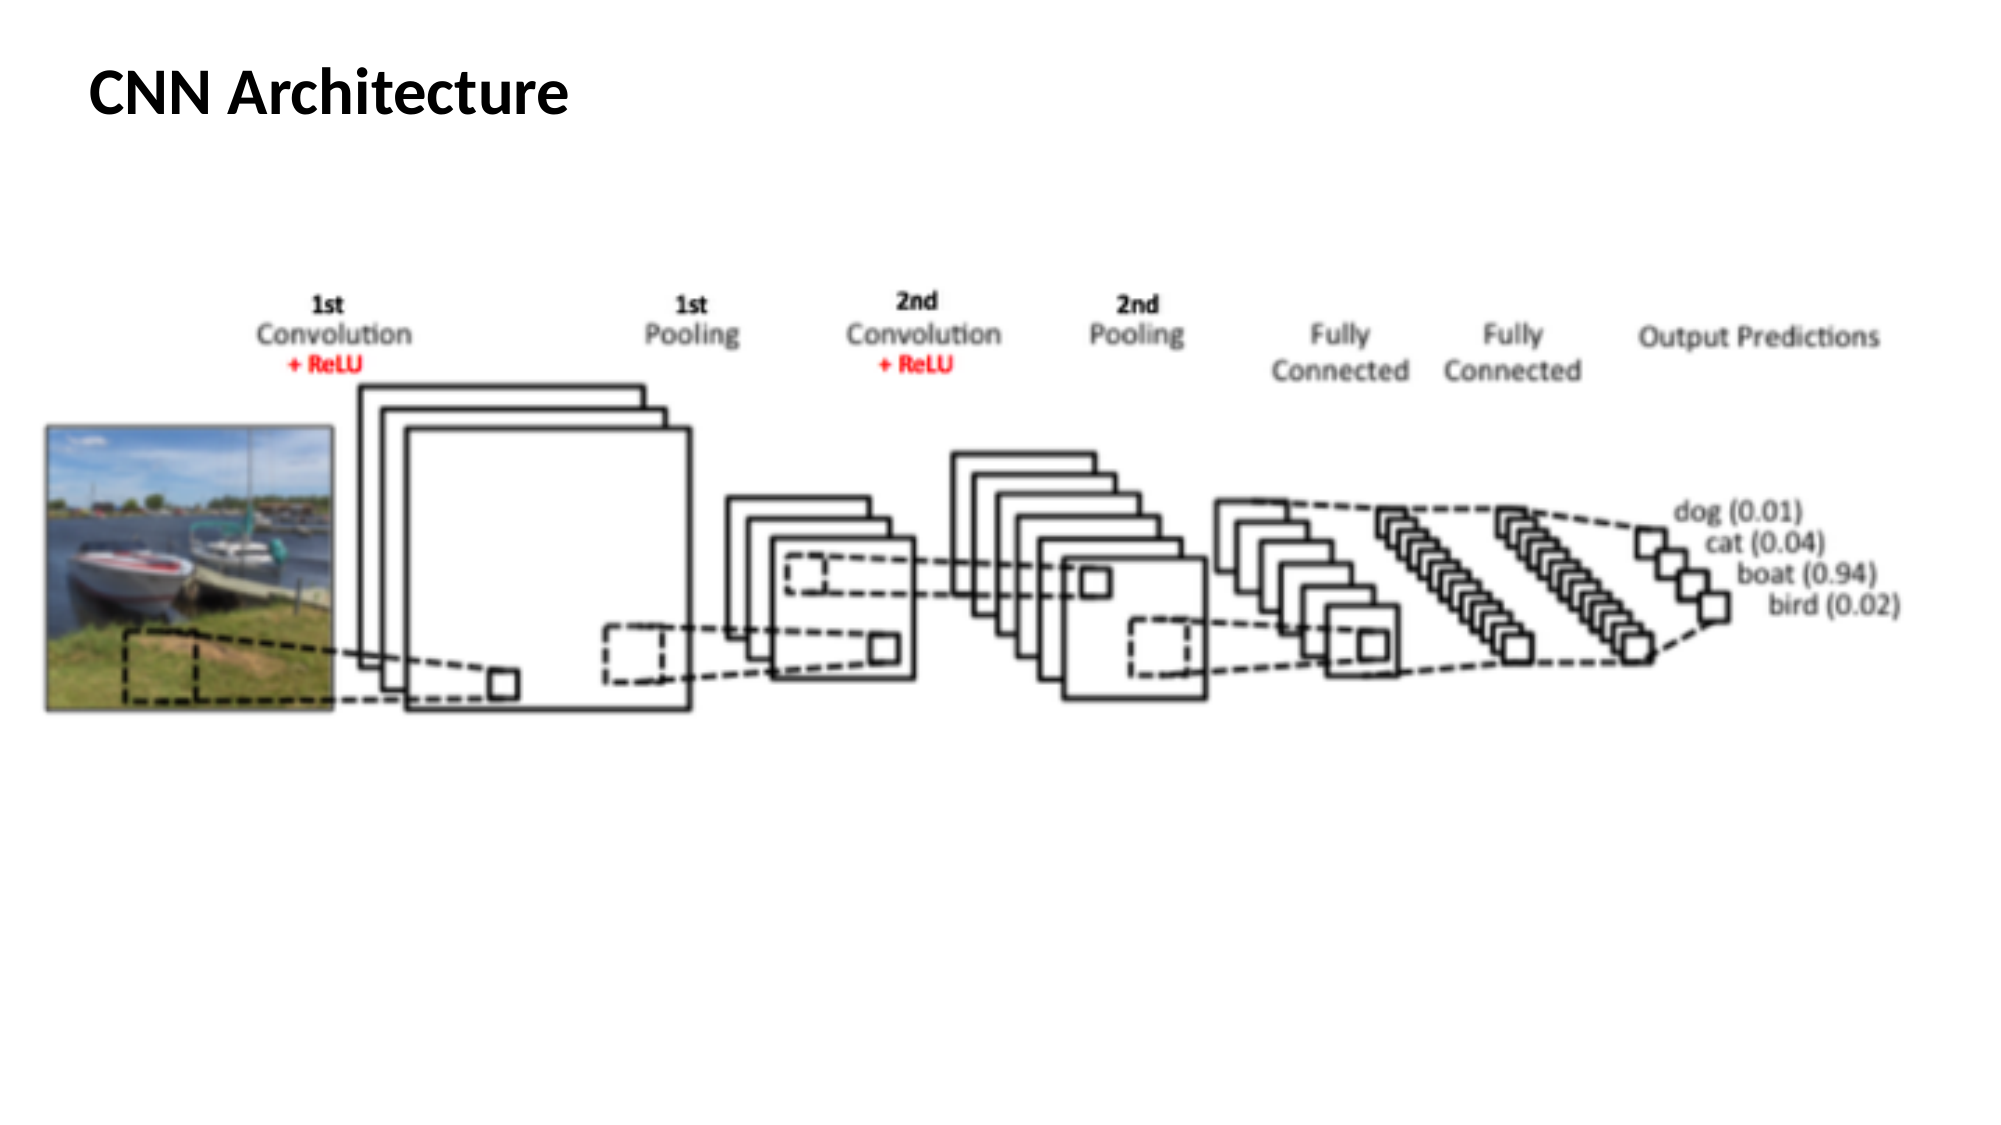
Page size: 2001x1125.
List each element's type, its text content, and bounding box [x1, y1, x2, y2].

text_box CNN Architecture [75, 40, 586, 135]
picture [0, 260, 2001, 762]
